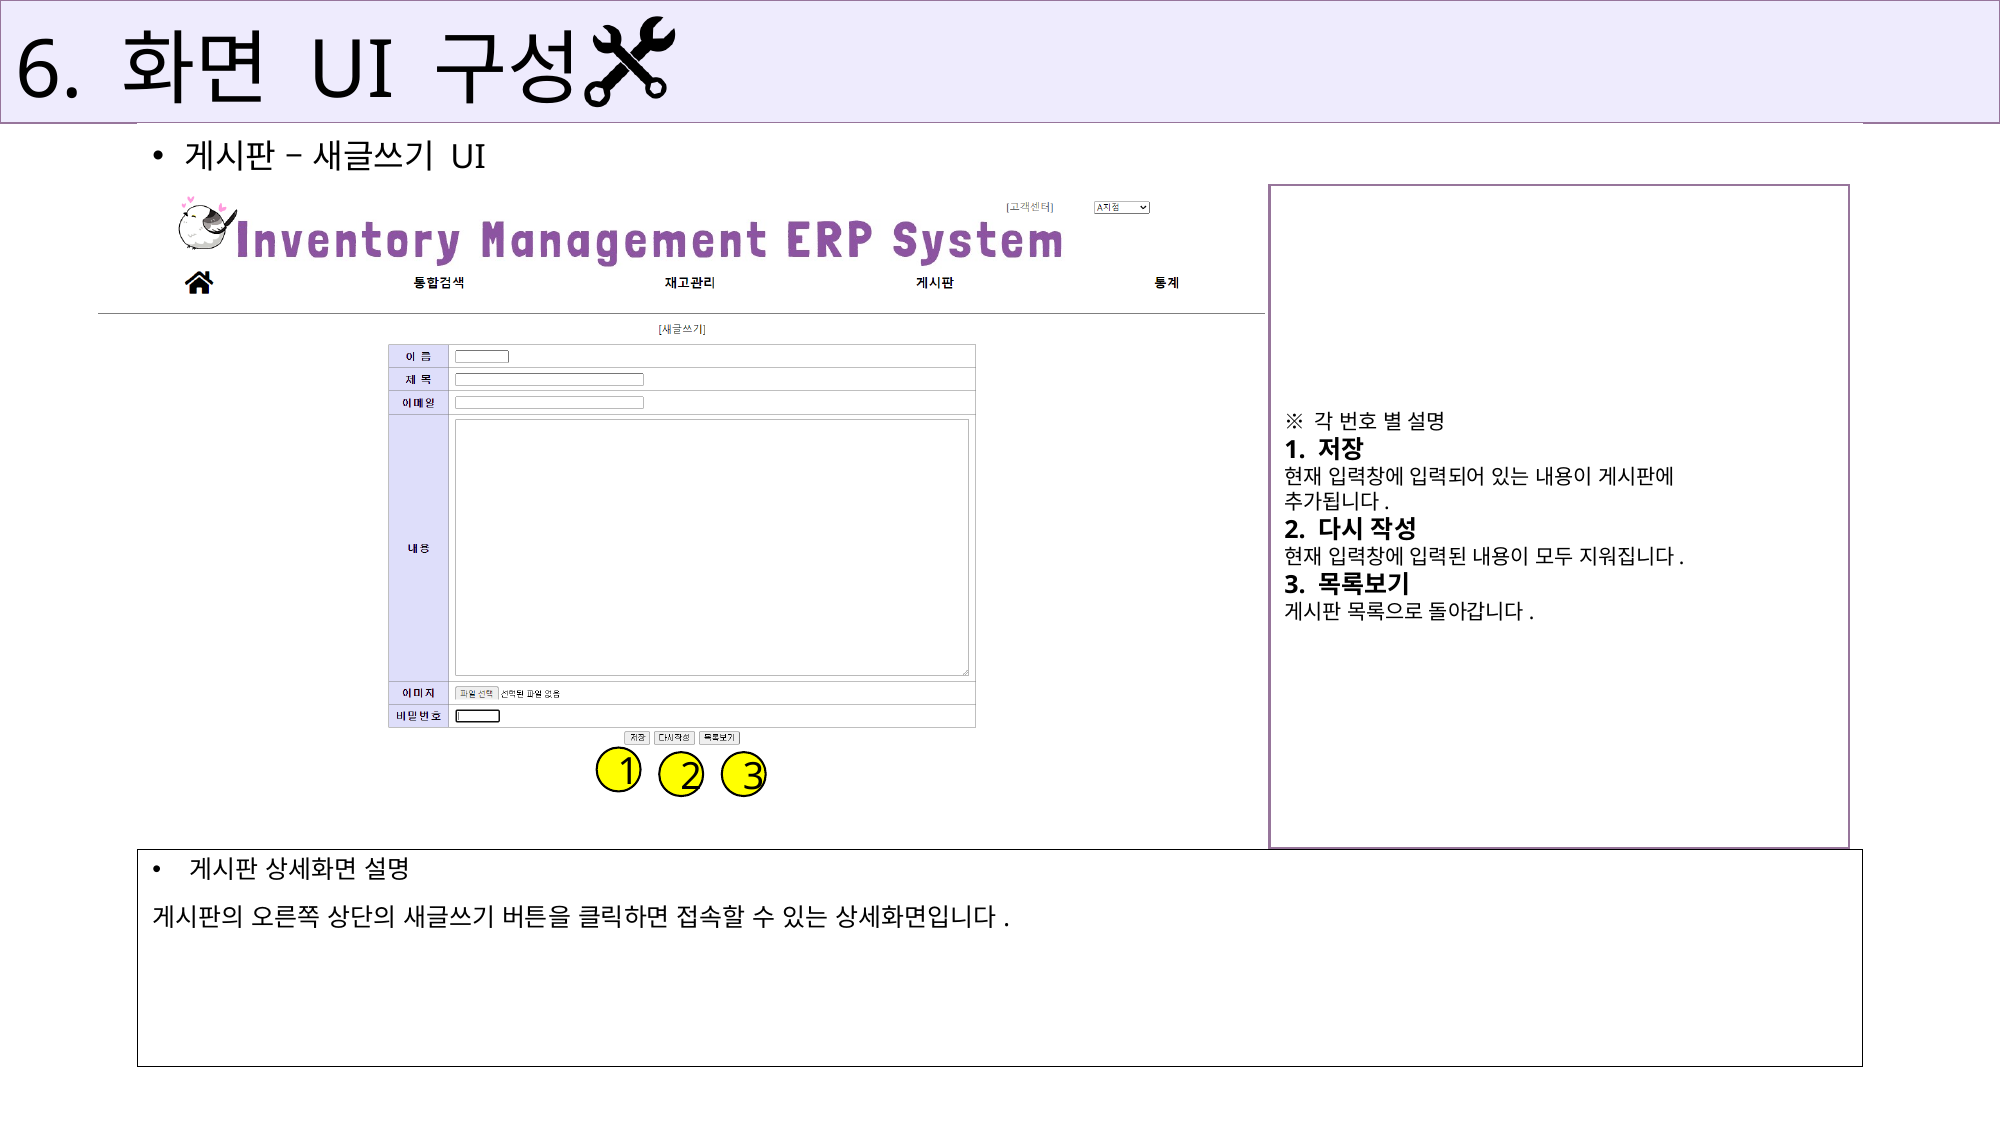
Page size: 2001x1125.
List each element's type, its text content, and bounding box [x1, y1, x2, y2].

picture [574, 7, 684, 116]
text_box 게시판 상세화면 설명 게시판의 오른쪽 상단의 새글쓰기 버튼을 클릭하면 접속할 수 있는 상세화면입니다. [137, 849, 1863, 1067]
text_box 2 [658, 764, 705, 798]
text_box ※ 각 번호 별 설명 1. 저장 현재 입력창에 입력되어 있는 내용이 게시판에 추가됩니다. 2. 다시 작성 현재 입력창에 입력된 내용이 모두 지워집니다. 3. 목록보기 게시판 목록으로 돌아갑니다. [1268, 184, 1850, 849]
text_box 1 [595, 764, 642, 793]
title 6. 화면 UI 구성 [0, 19, 1725, 123]
text_box [0, 0, 2000, 124]
picture [98, 189, 1265, 764]
text_box 3 [720, 764, 767, 798]
list 게시판 – 새글쓰기 UI [137, 123, 1863, 184]
